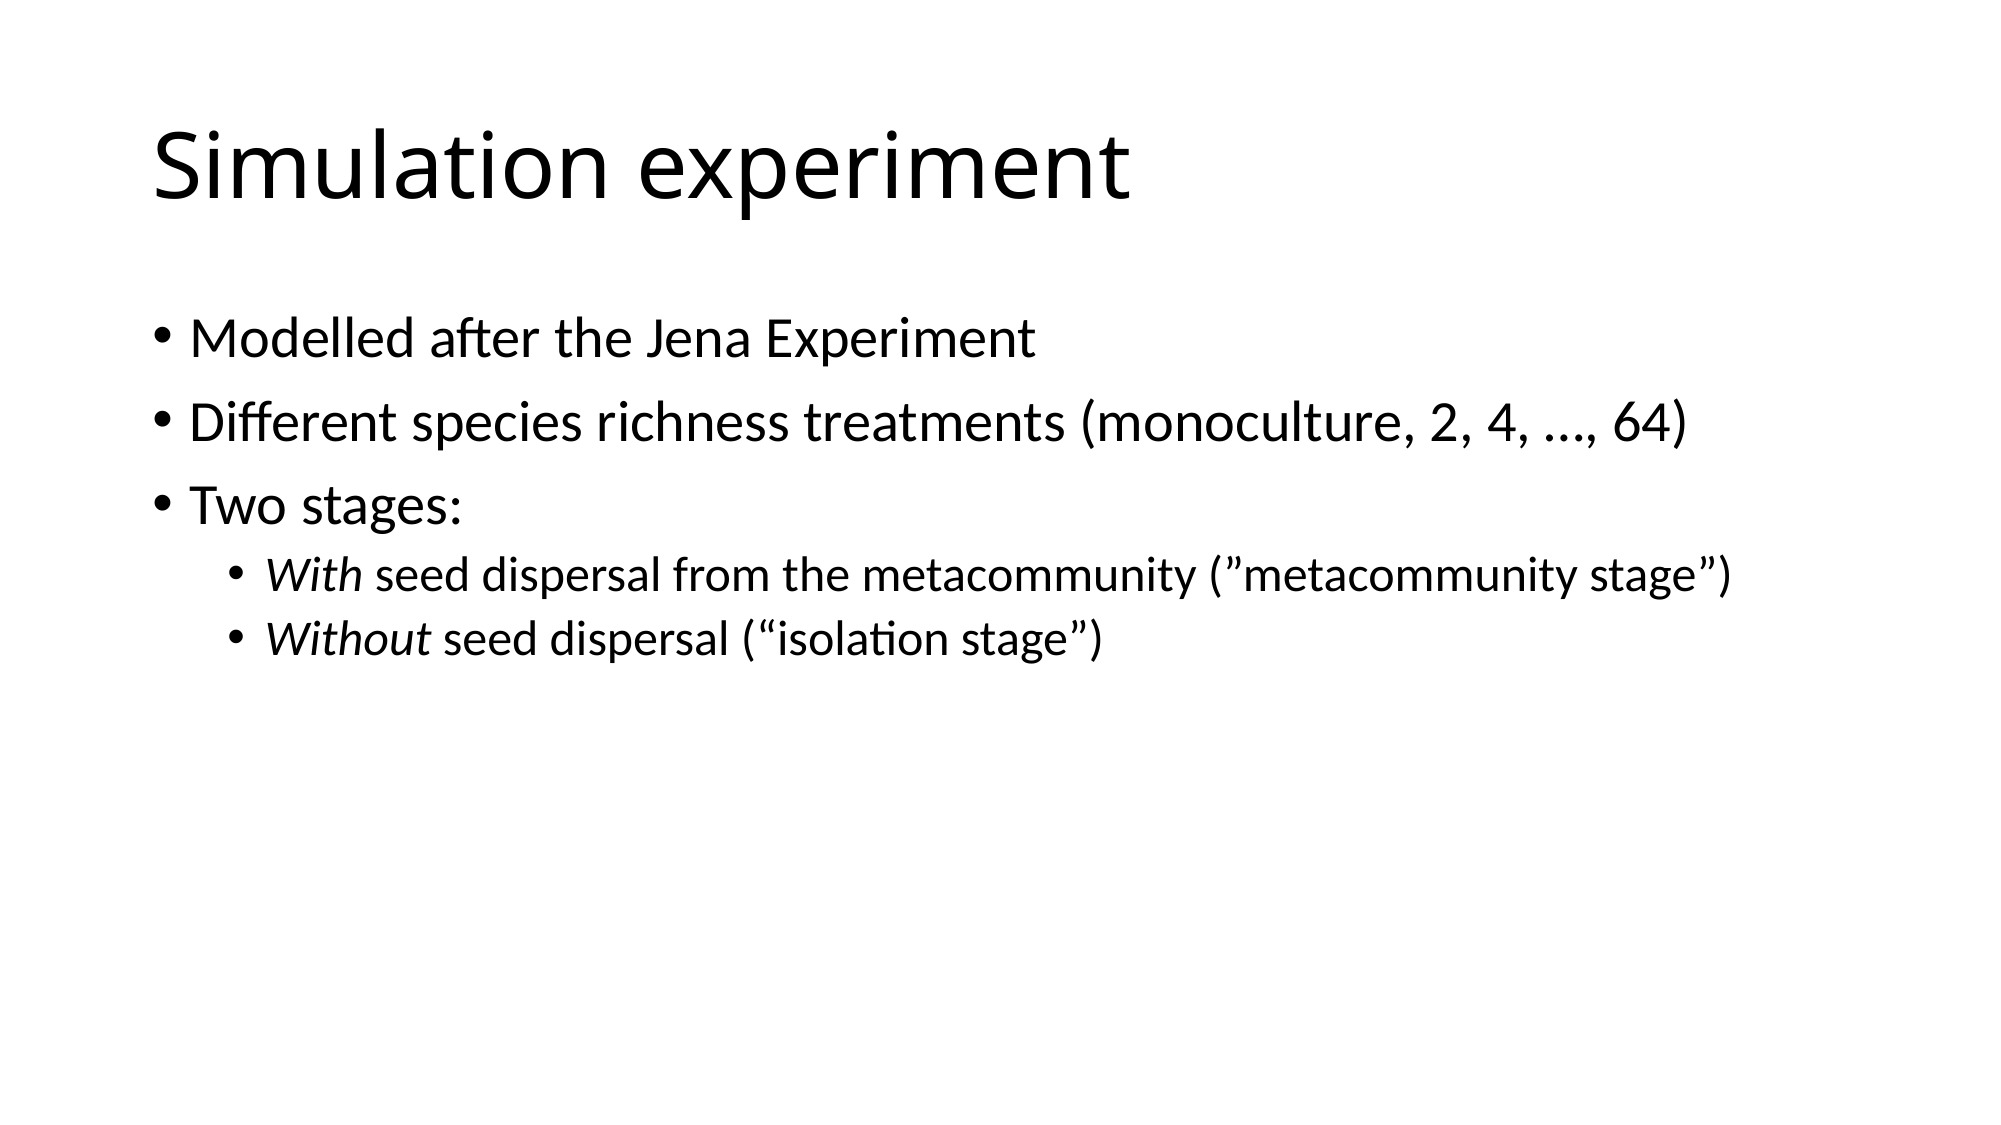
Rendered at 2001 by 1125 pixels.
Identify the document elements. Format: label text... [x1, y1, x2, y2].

title Simulation experiment [137, 59, 1863, 278]
list Modelled after the Jena Experiment Different species richness treatments (monoculture, 2, 4, …, 64) Two stages: With seed dispersal from the metacommunity (”metacommunity stage”) Without seed dispersal (“isolation stage”) [137, 299, 1863, 1014]
